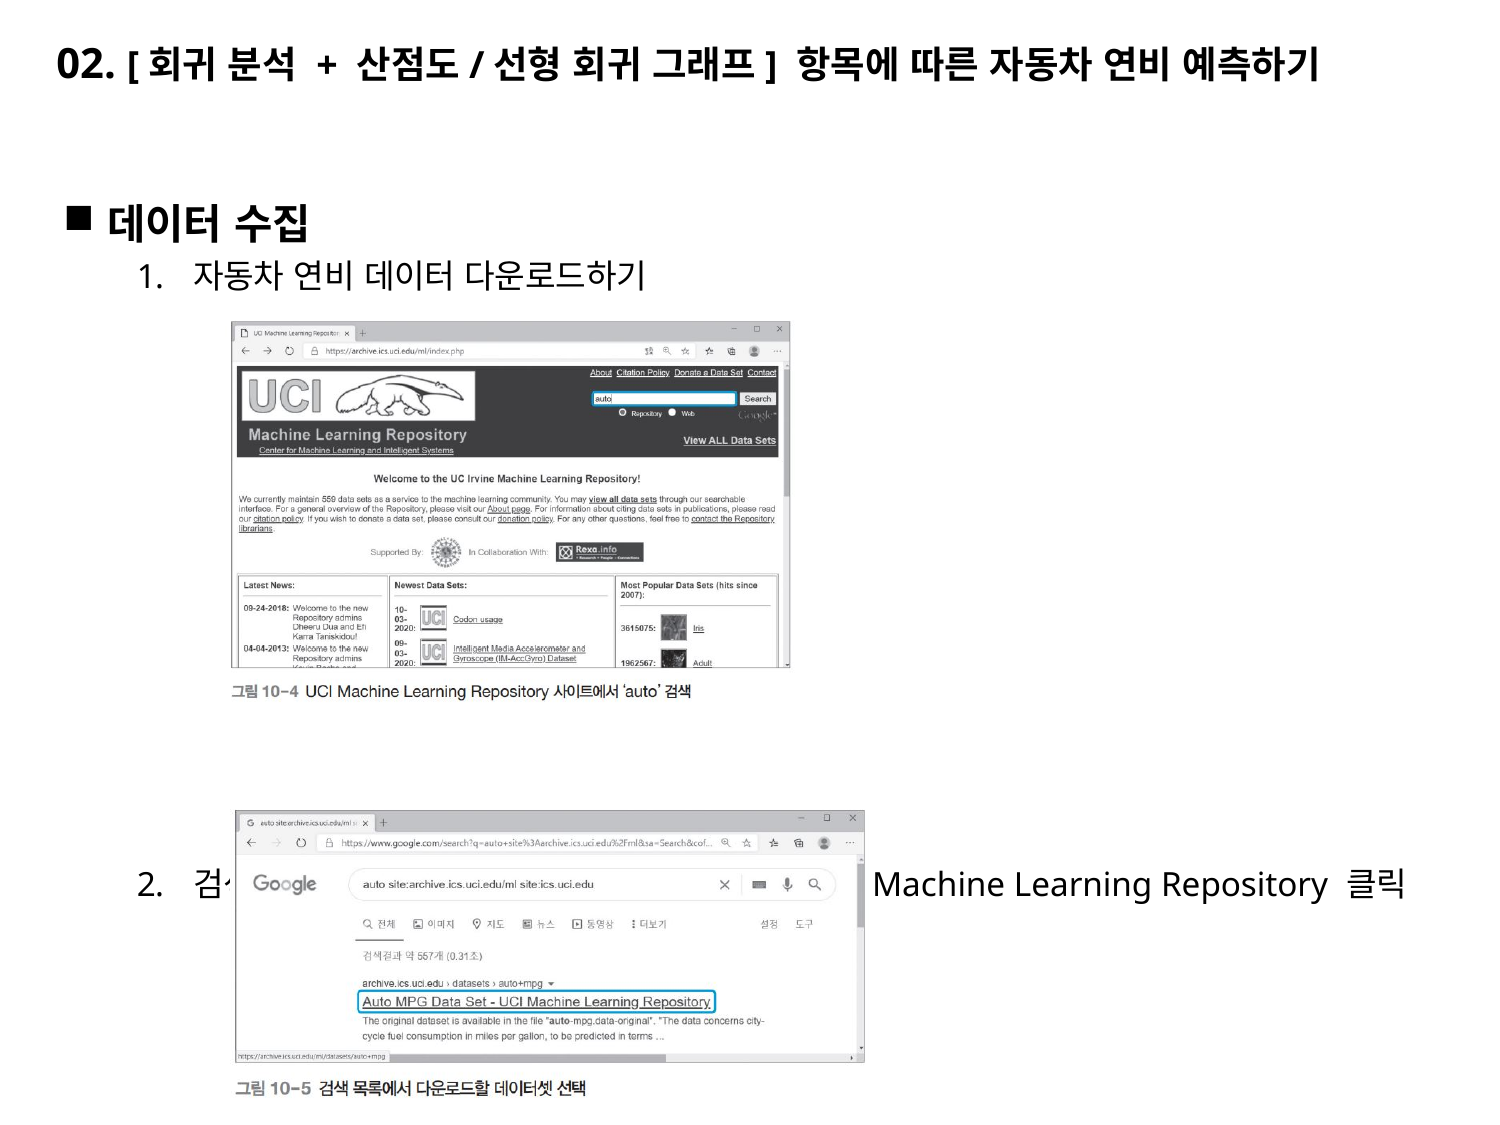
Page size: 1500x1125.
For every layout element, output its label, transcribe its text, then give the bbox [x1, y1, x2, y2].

picture [229, 802, 870, 1104]
title 02. [회귀 분석 + 산점도/선형 회귀 그래프] 항목에 따른 자동차 연비 예측하기 [41, 17, 1412, 107]
picture [225, 314, 799, 705]
list 데이터 수집 자동차 연비 데이터 다운로드하기 검색 결과 목록에서 ‘Auto MPG Data Set - UCI Machine Learning Repository 클릭 [48, 165, 1467, 1064]
